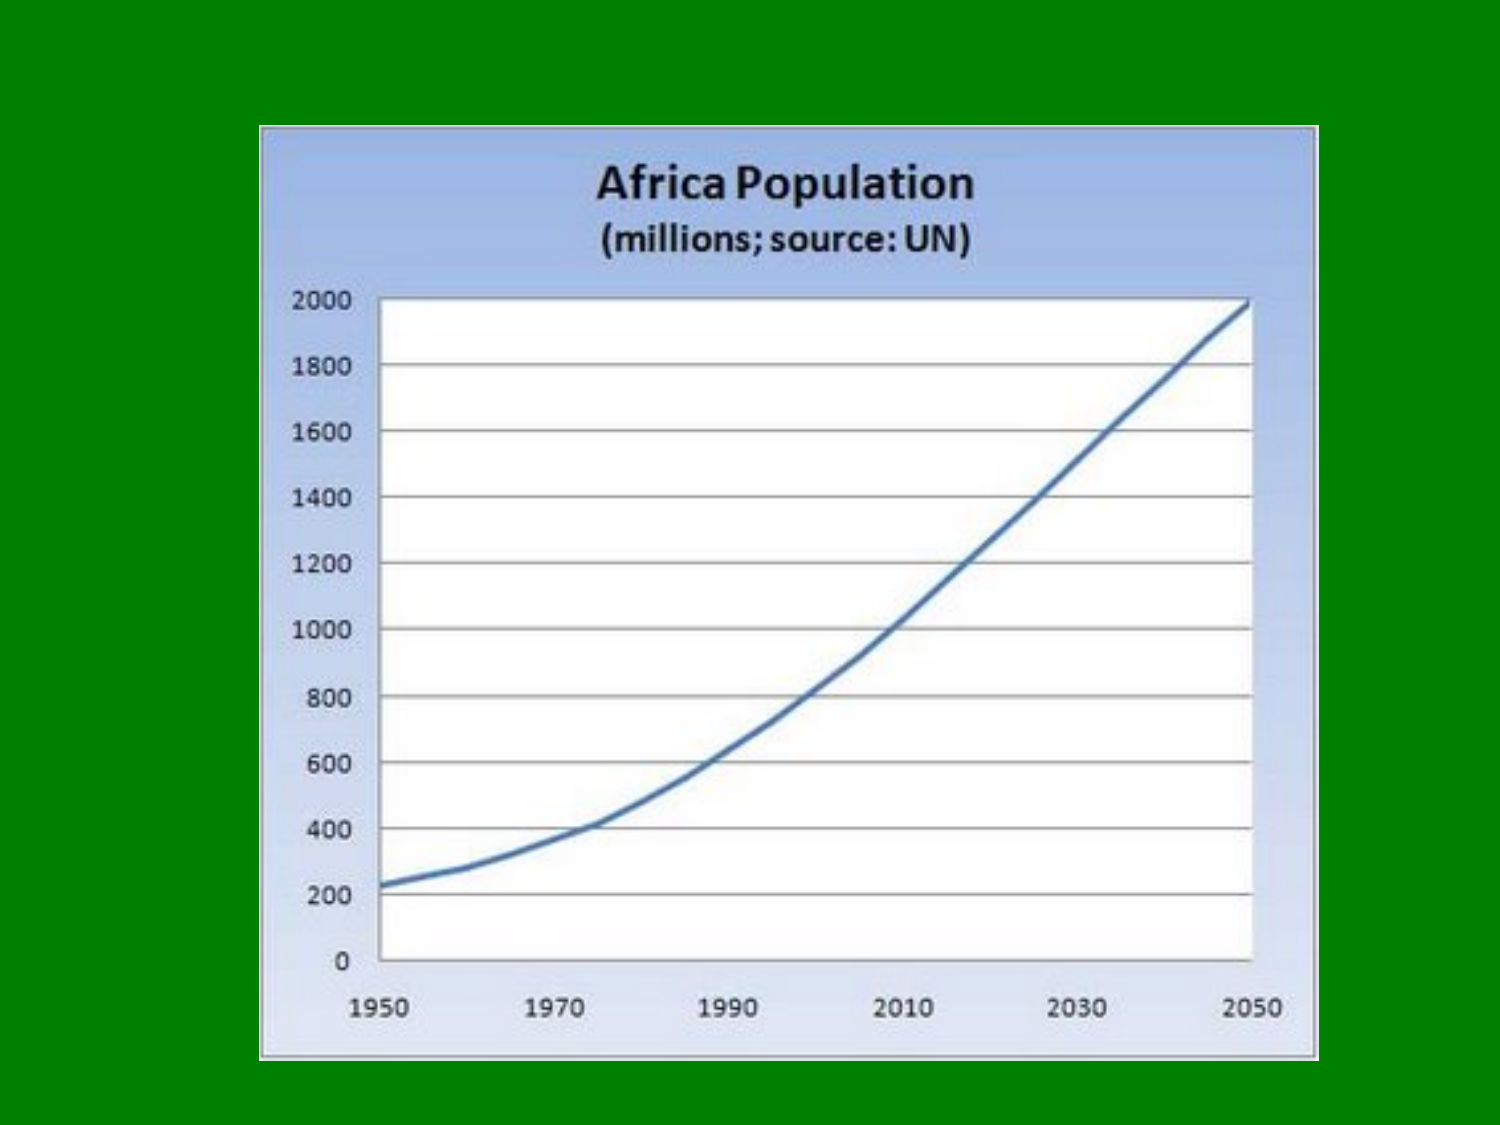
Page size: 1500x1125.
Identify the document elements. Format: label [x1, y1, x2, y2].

list [0, 125, 1500, 1061]
